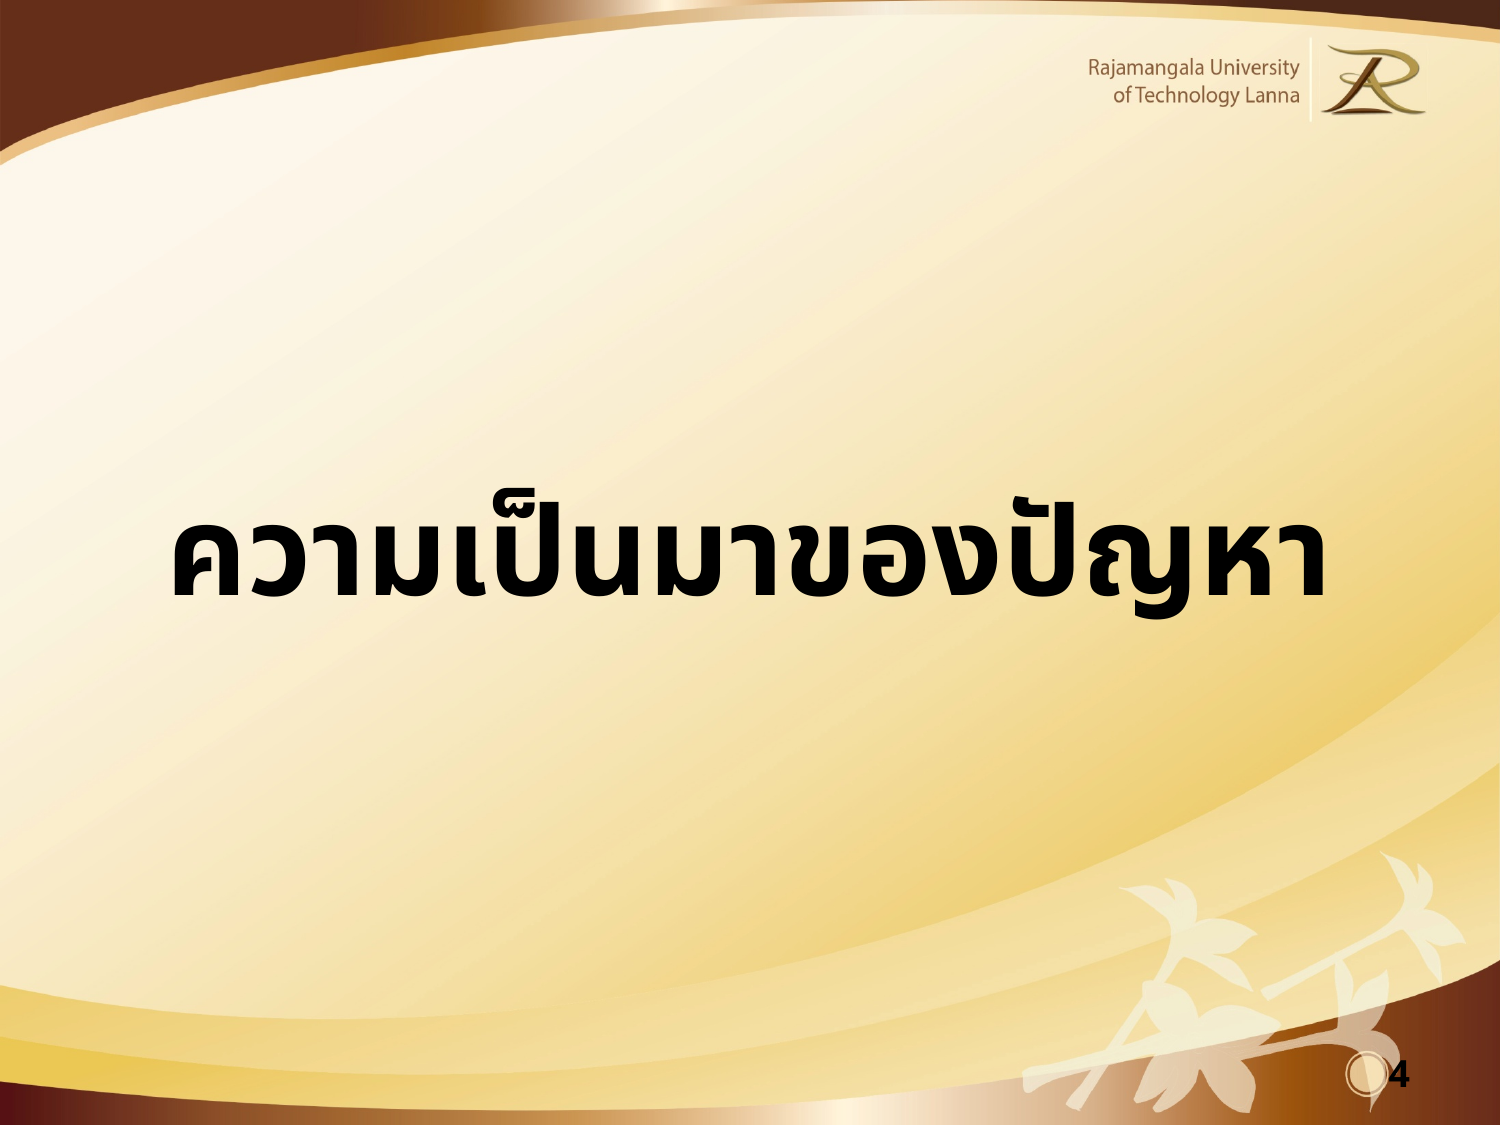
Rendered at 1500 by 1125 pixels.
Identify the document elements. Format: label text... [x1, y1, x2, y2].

slide_number 4 [1074, 1042, 1425, 1103]
title ความเป็นมาของปัญหา [112, 425, 1388, 667]
picture [0, 0, 1500, 1125]
